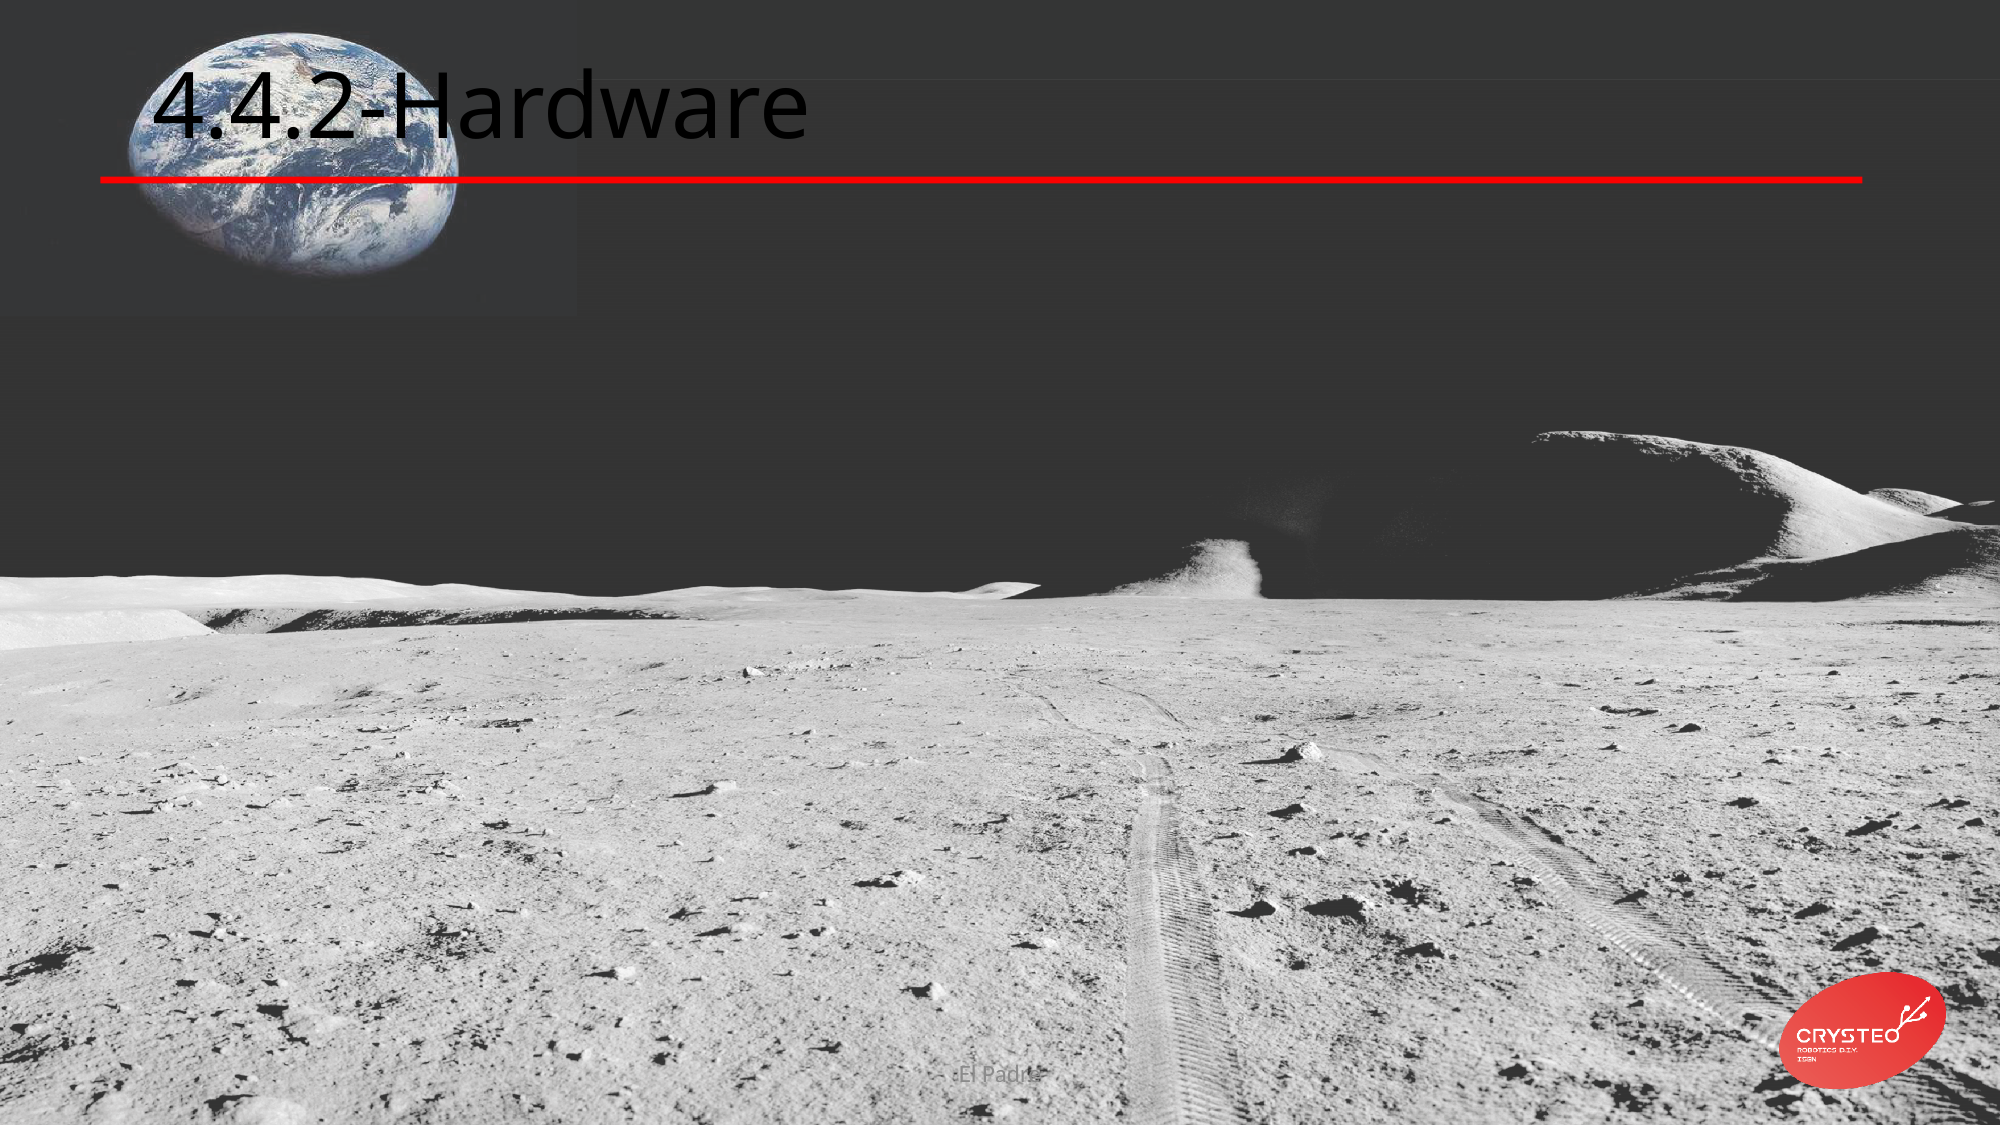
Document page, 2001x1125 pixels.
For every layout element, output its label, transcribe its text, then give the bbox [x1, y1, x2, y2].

picture [1779, 972, 1946, 1089]
text_box 4.4.2-Hardware [137, 181, 1863, 218]
text_box 4.4.2-Hardware [137, 0, 1863, 179]
footer El Padre [662, 1042, 1338, 1103]
slide_number 25 [1412, 1042, 1863, 1103]
